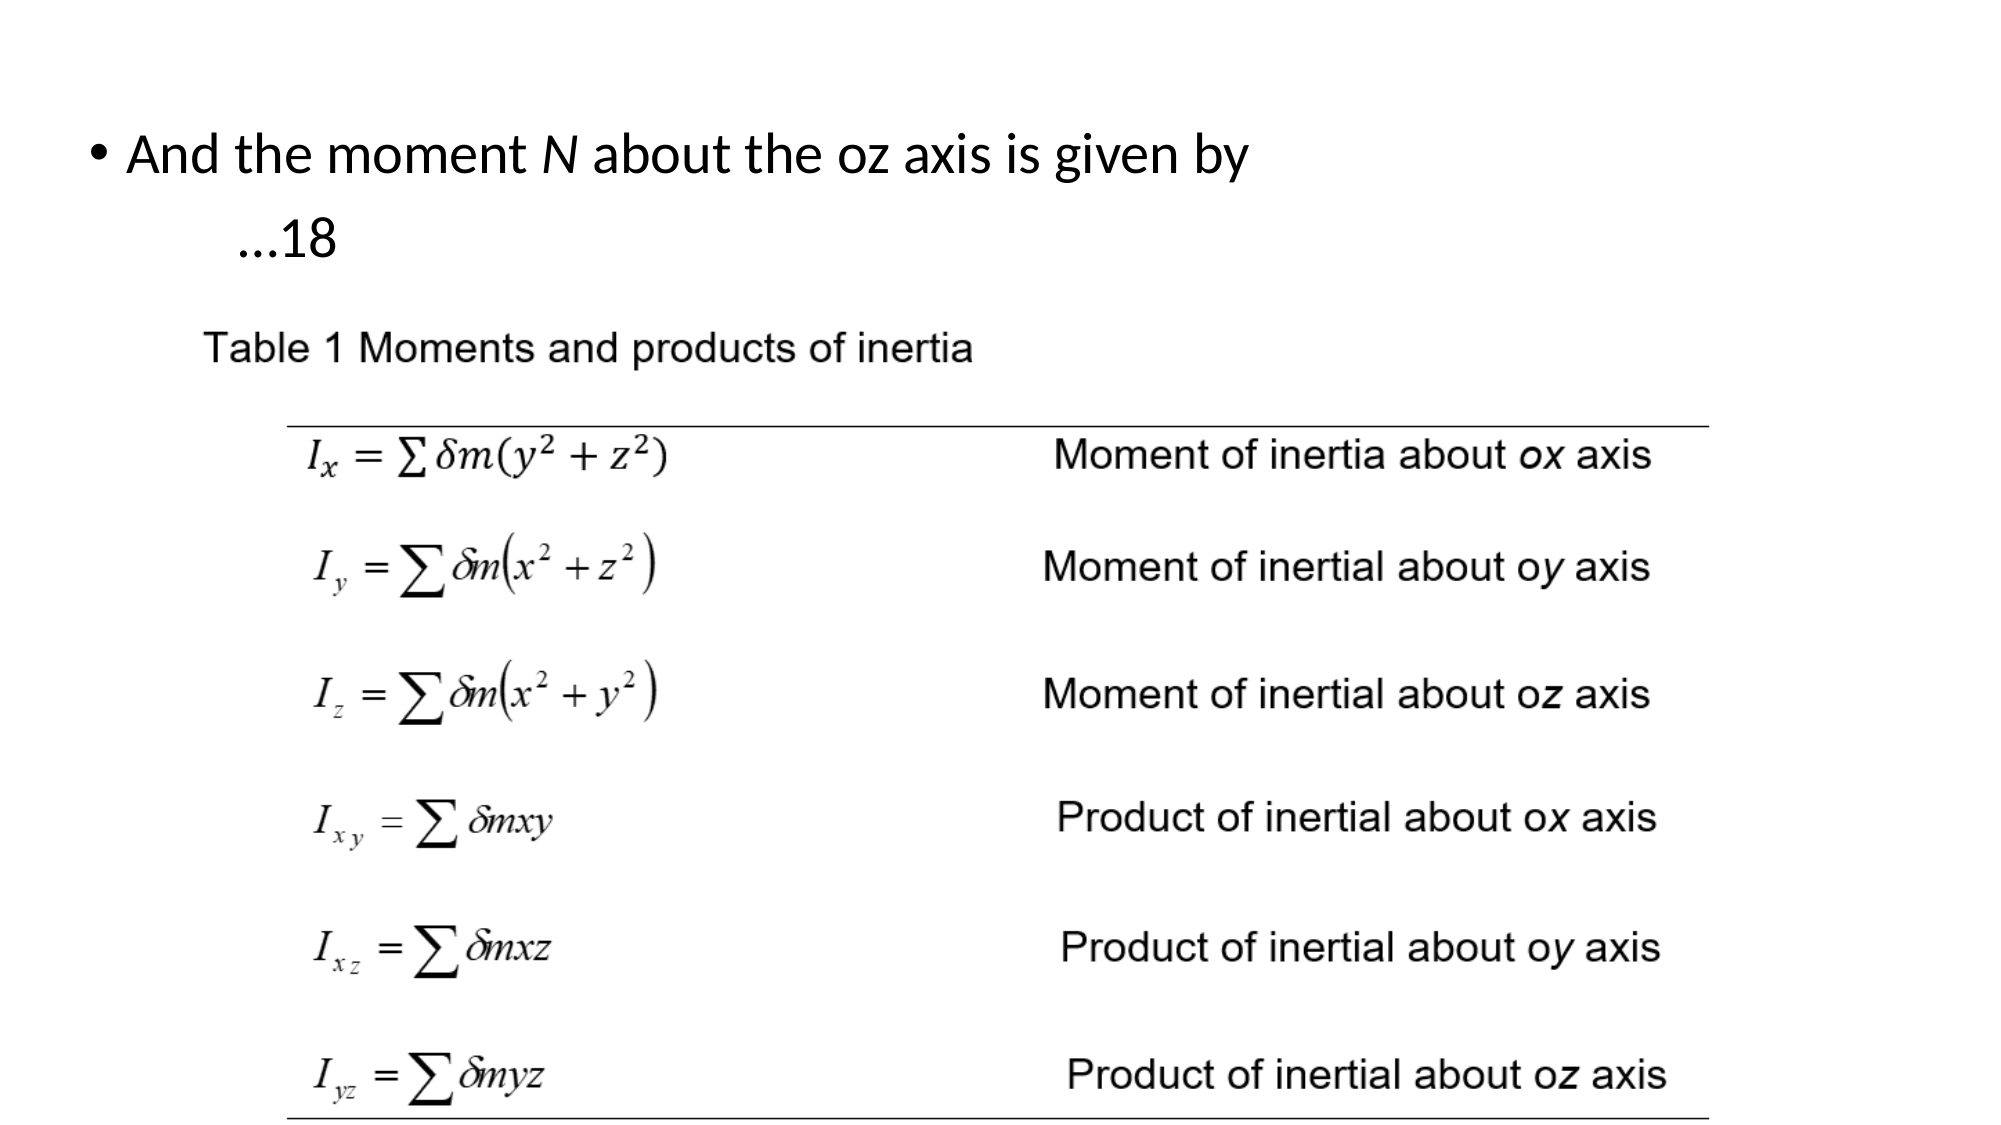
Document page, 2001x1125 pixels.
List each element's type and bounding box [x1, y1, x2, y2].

picture [200, 325, 1737, 1125]
